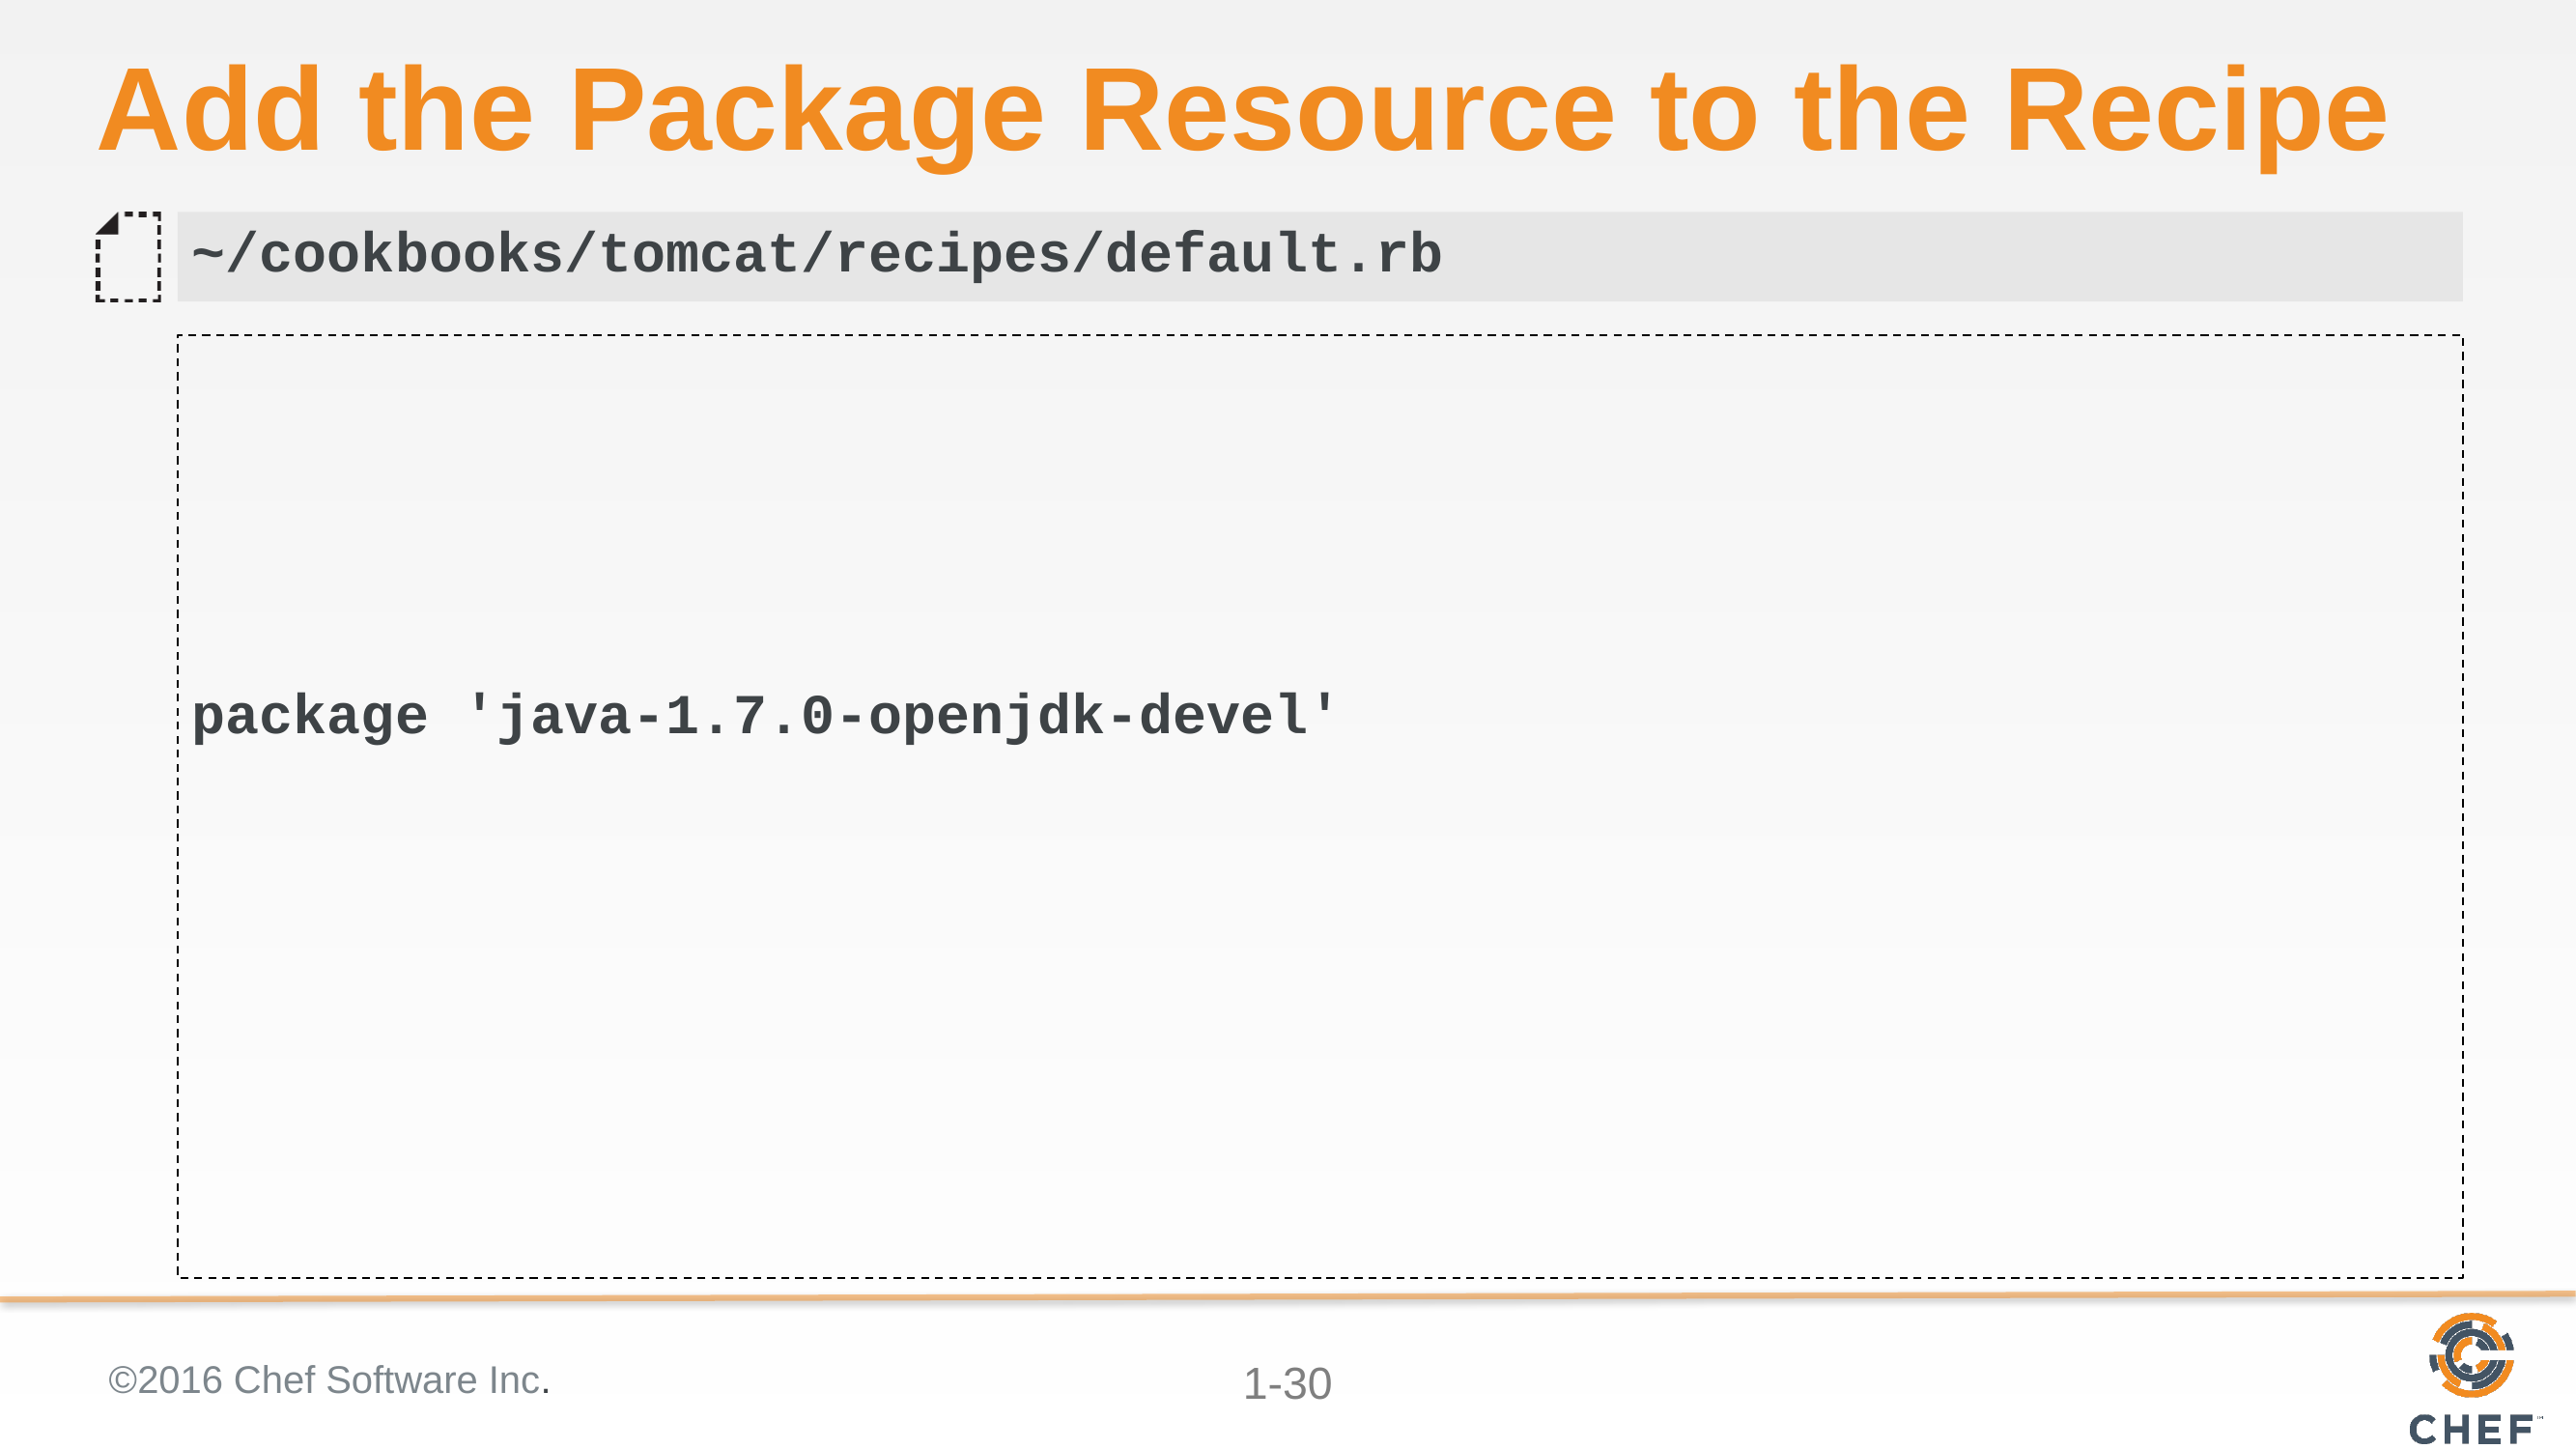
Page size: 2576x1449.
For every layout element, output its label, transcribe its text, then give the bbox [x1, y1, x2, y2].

title Add the Package Resource to the Recipe [96, 48, 2463, 180]
list package 'java-1.7.0-openjdk-devel' [177, 334, 2464, 1279]
picture [2399, 1297, 2551, 1449]
list ~/cookbooks/tomcat/recipes/default.rb [177, 212, 2463, 302]
